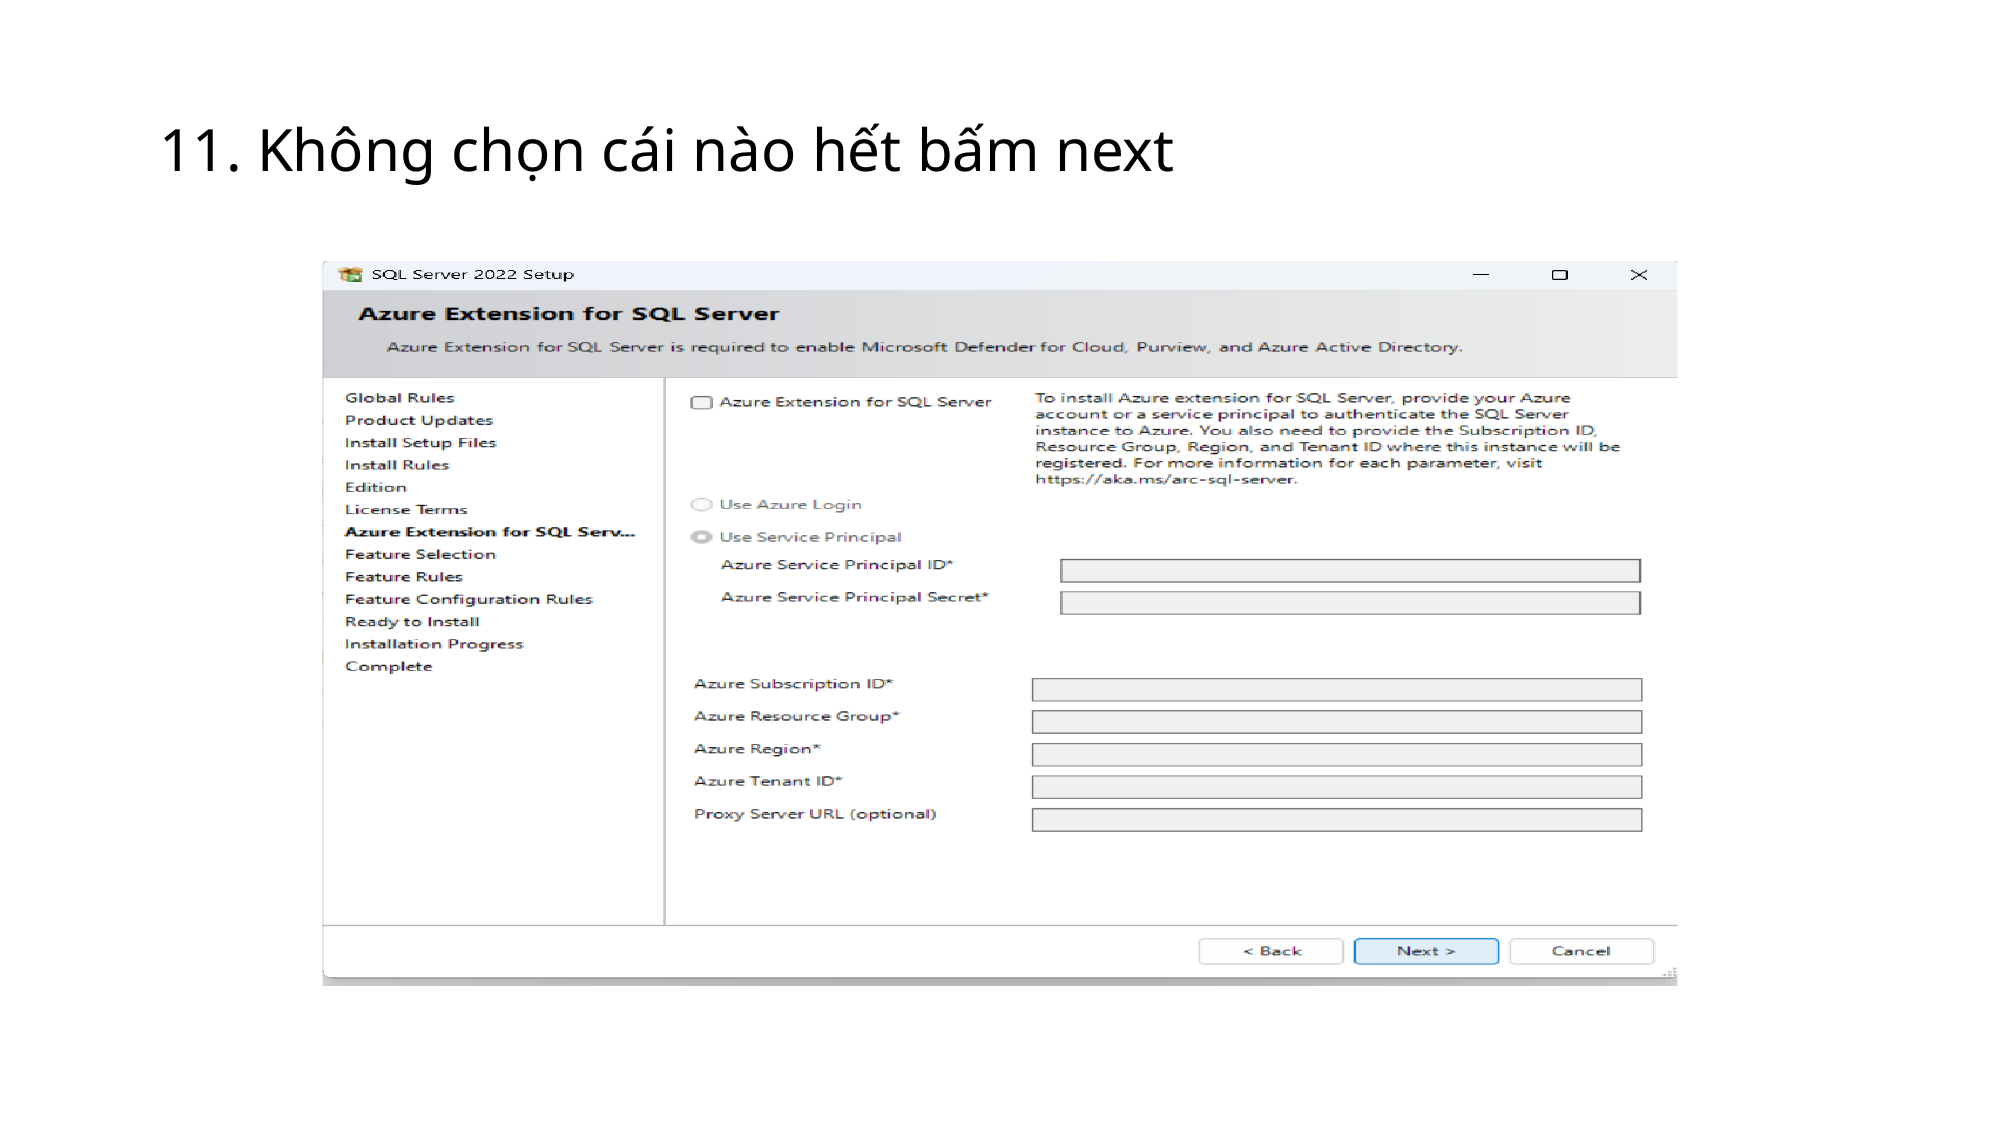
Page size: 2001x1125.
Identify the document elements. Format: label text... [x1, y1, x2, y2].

title 11. Không chọn cái nào hết bấm next [144, 43, 1864, 262]
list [322, 261, 1678, 986]
